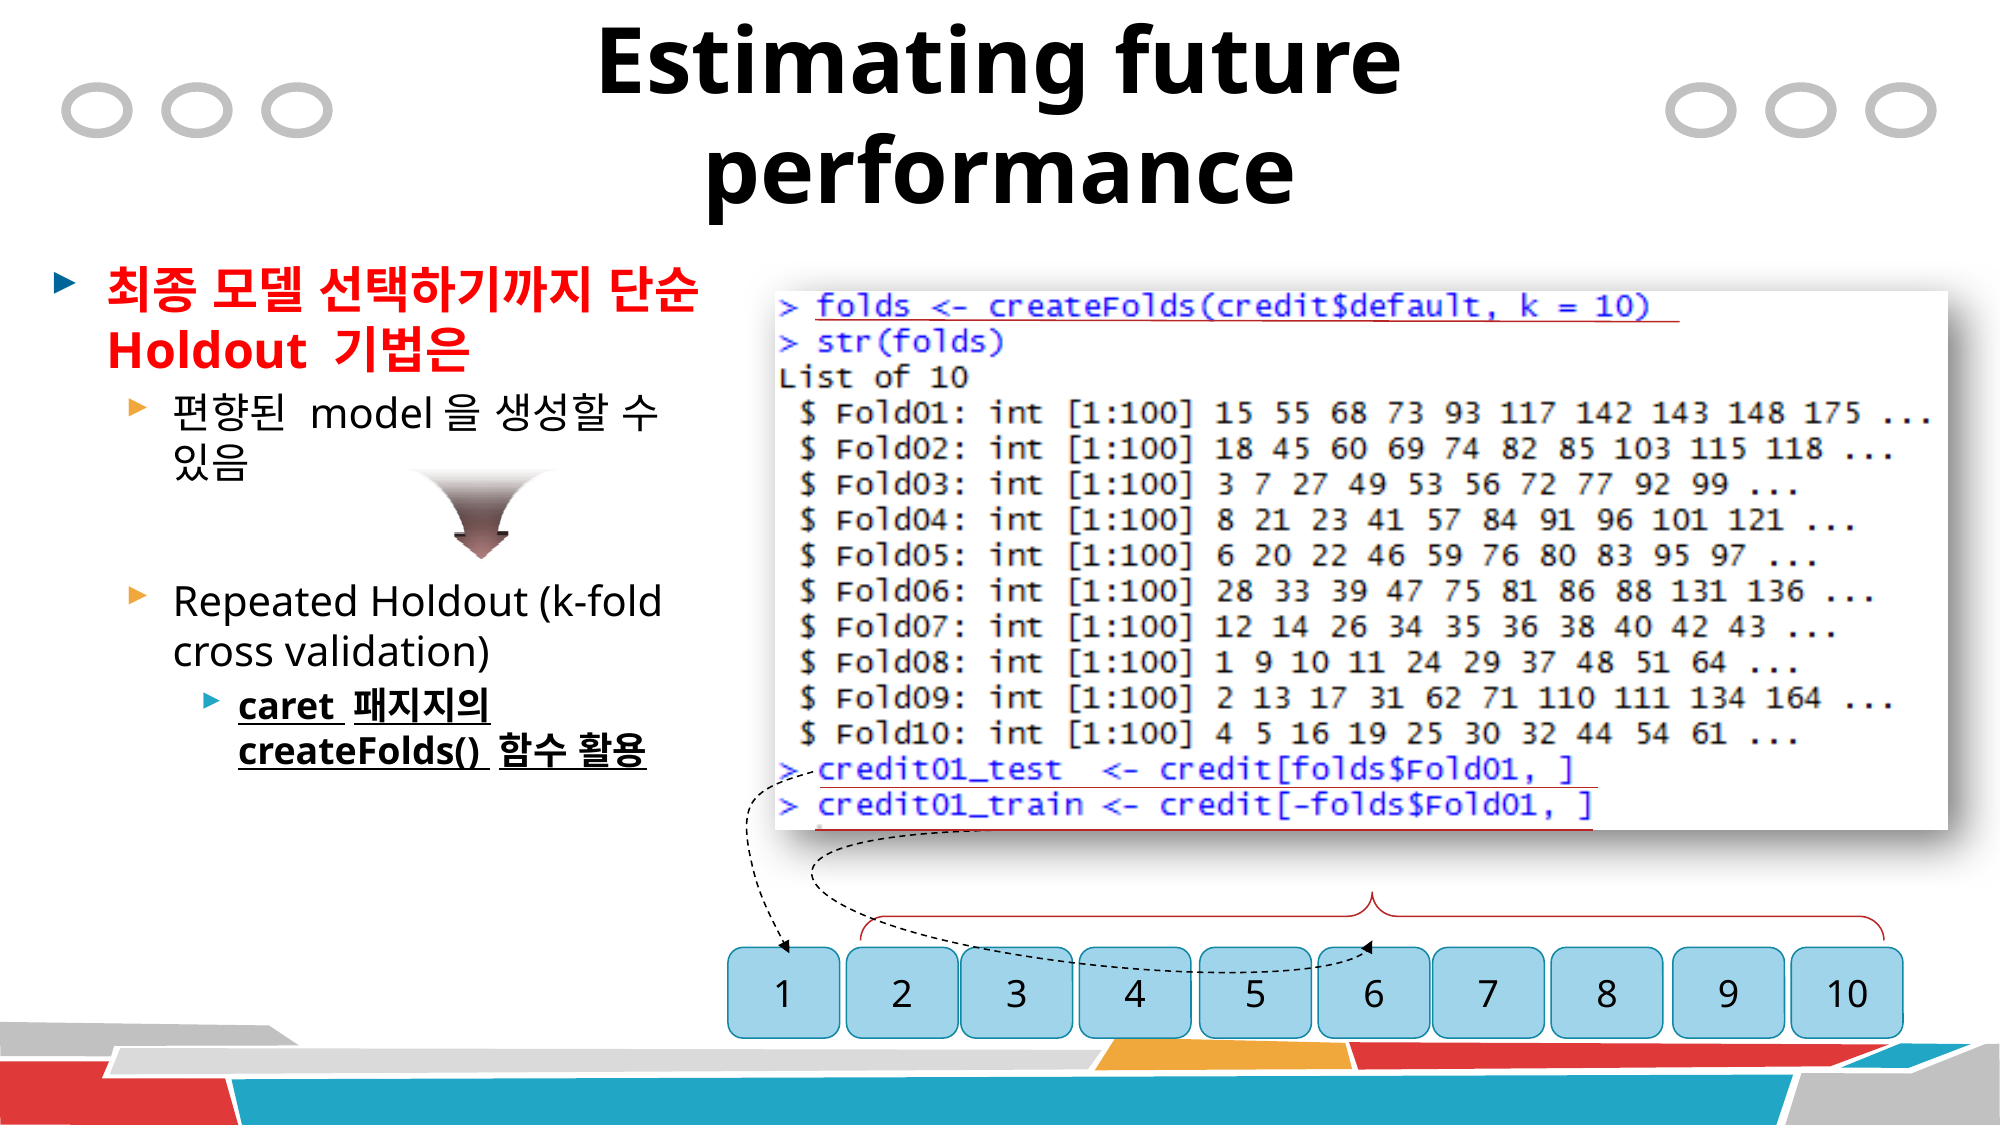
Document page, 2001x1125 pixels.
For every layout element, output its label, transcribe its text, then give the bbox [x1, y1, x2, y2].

picture [775, 291, 1948, 831]
text_box 8 [1550, 946, 1664, 1039]
text_box [859, 892, 1885, 941]
text_box 9 [1672, 946, 1786, 1039]
text_box 2 [845, 946, 959, 1039]
text_box 3 [960, 946, 1074, 1039]
picture [405, 468, 559, 561]
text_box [1033, 831, 1373, 893]
text_box 4 [1078, 946, 1192, 1039]
text_box 6 [1317, 946, 1431, 1039]
text_box 10 [1790, 946, 1904, 1039]
list 최종 모델 선택하기까지 단순 Holdout 기법은 편향된 model을 생성할 수 있음 Repeated Holdout (k-fold cross validation) caret 패지지의 createFolds() 함수 활용 [35, 250, 760, 1031]
title Estimating future performance [350, 18, 1650, 206]
text_box [745, 784, 806, 954]
text_box 1 [727, 946, 841, 1039]
text_box 5 [1198, 946, 1313, 1039]
text_box 7 [1431, 946, 1546, 1039]
